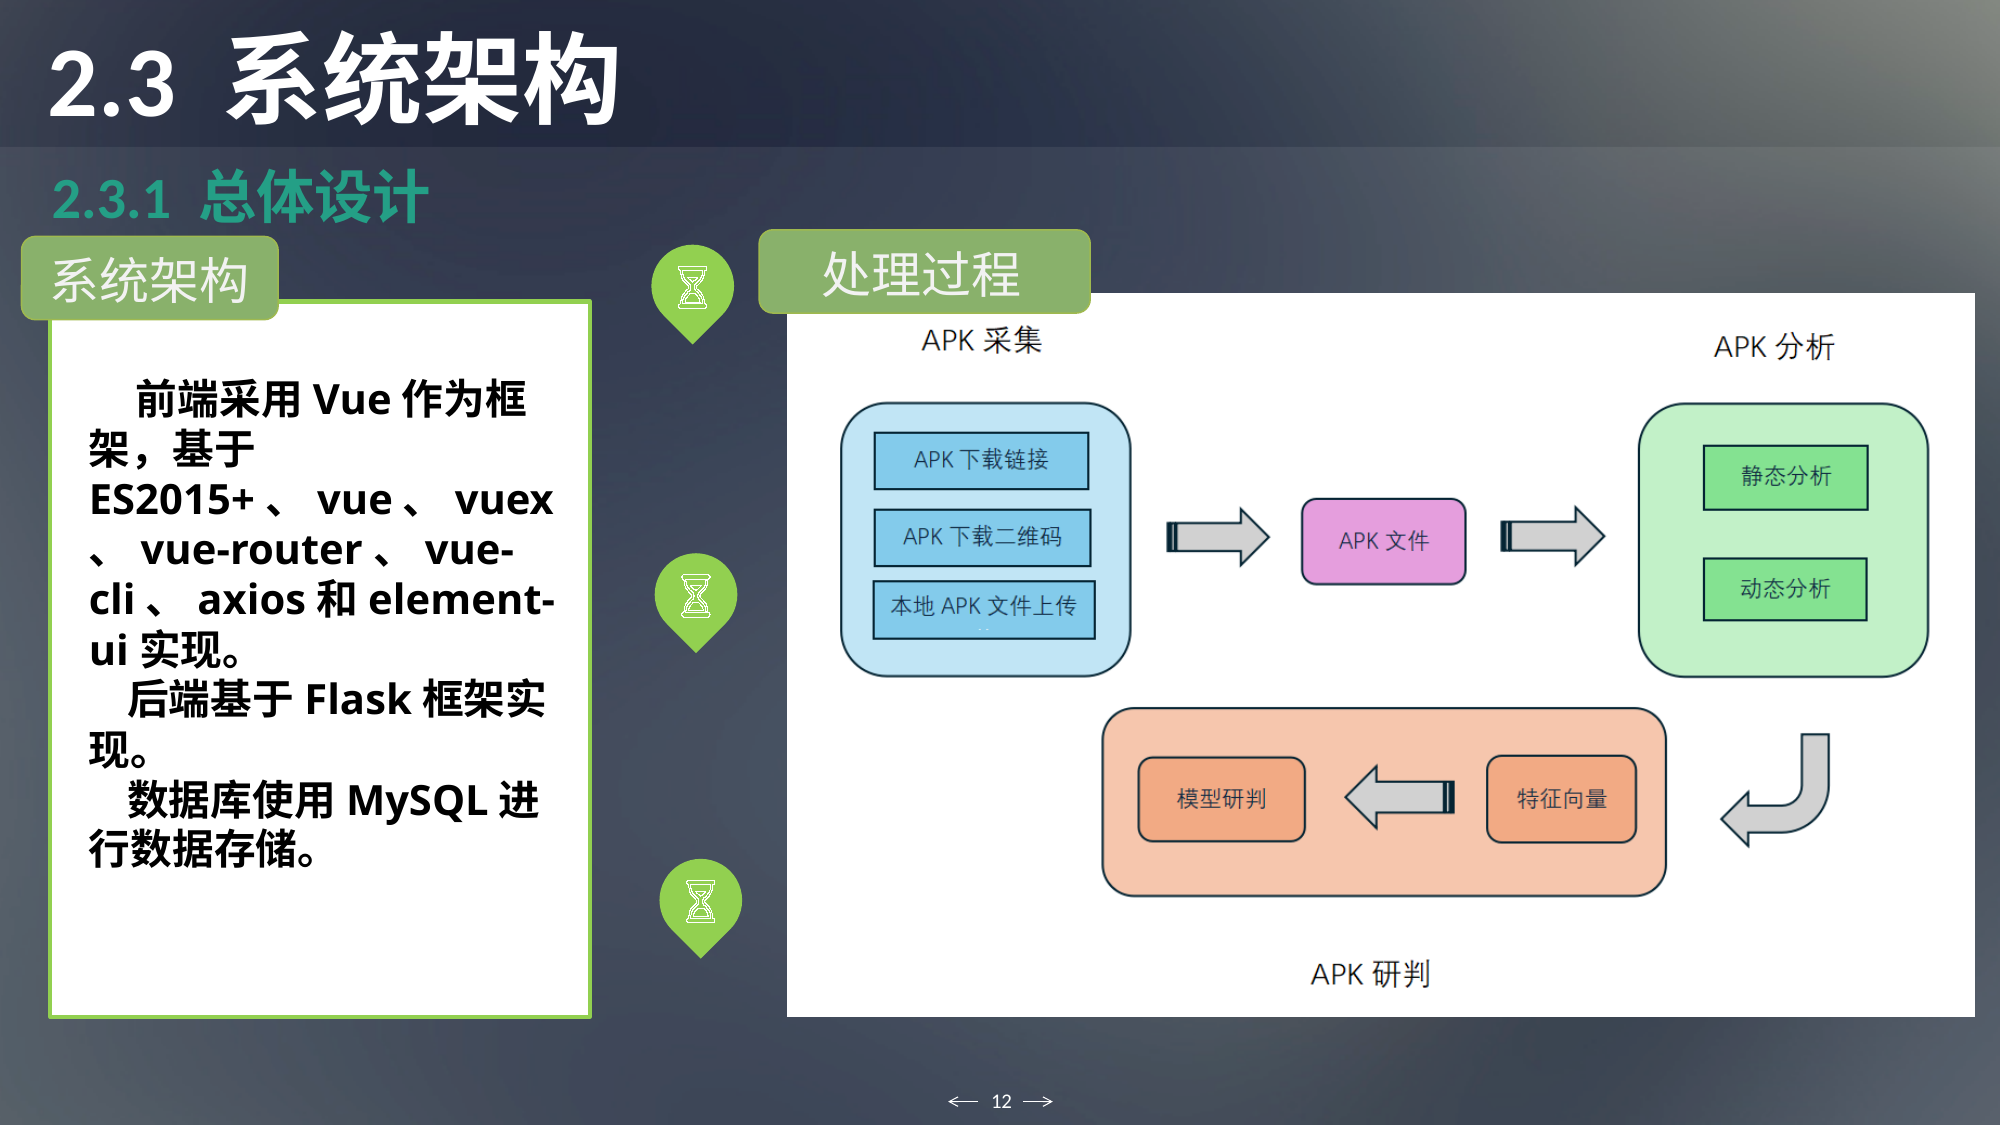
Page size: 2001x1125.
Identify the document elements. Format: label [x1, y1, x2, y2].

text_box [650, 244, 735, 328]
text_box [654, 552, 738, 637]
text_box [659, 858, 743, 942]
text_box [947, 1079, 1054, 1121]
picture [0, 0, 2000, 1125]
text_box [21, 236, 590, 1018]
